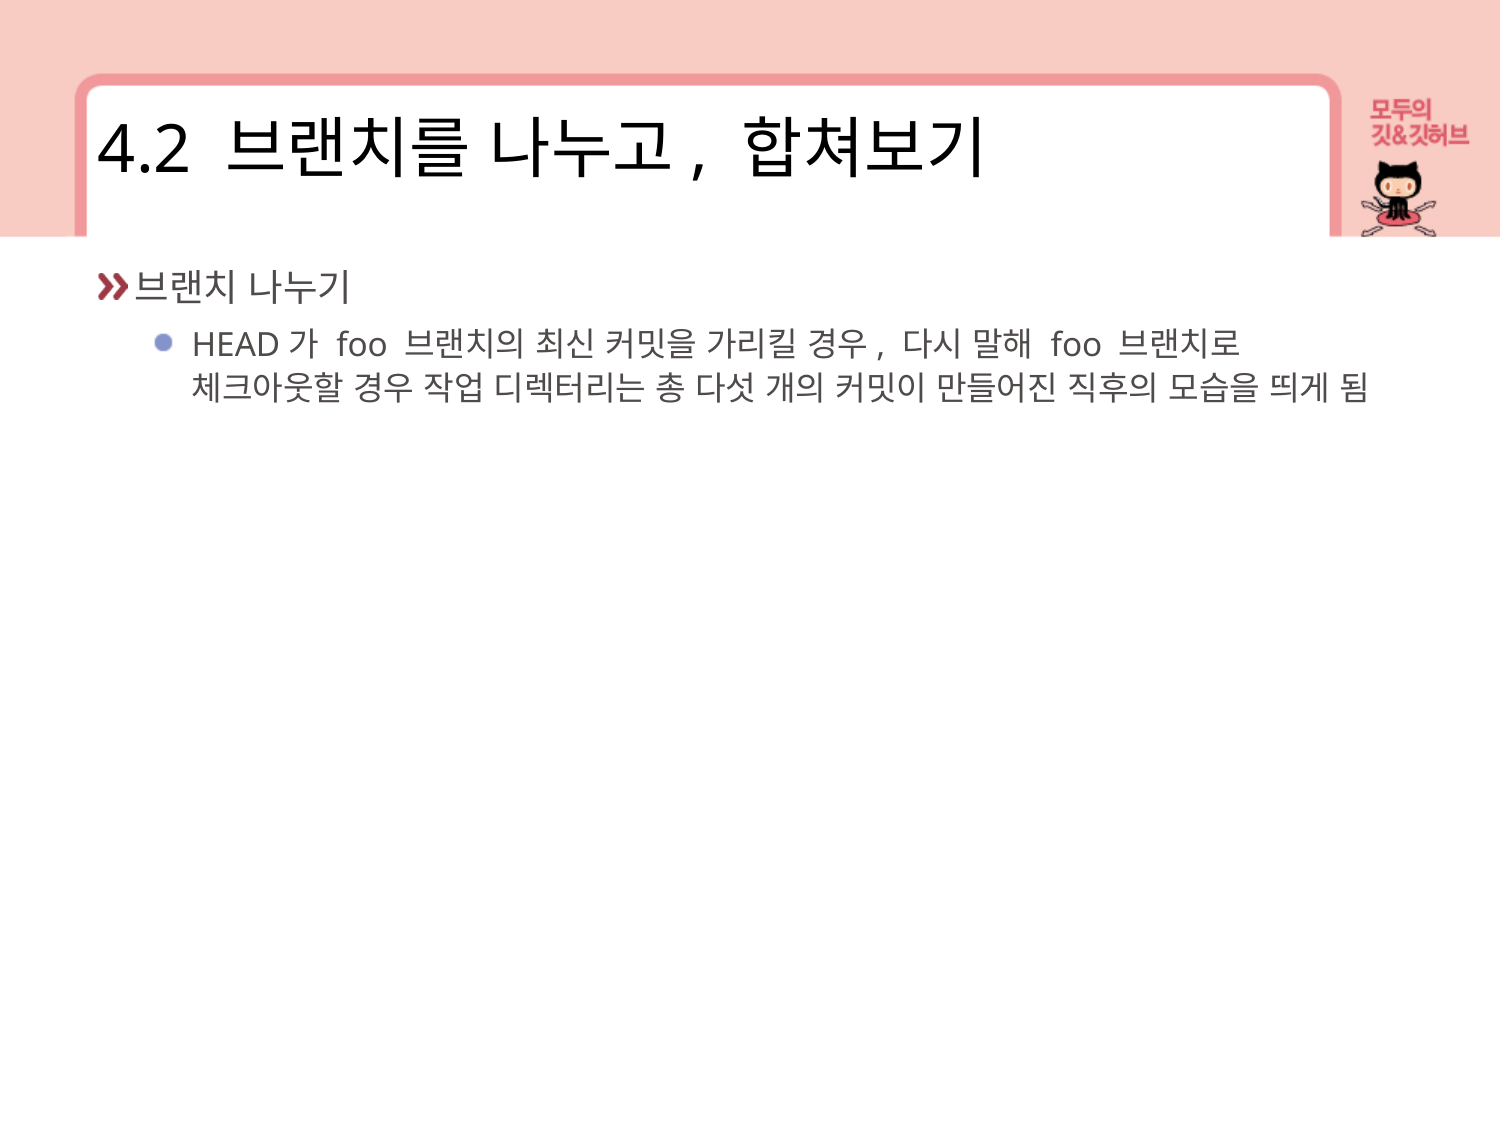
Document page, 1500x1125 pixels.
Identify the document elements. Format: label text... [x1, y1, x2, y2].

text_box 4.2 브랜치를 나누고, 합쳐보기 [82, 61, 1413, 193]
text_box 브랜치 나누기 HEAD가 foo 브랜치의 최신 커밋을 가리킬 경우, 다시 말해 foo 브랜치로 체크아웃할 경우 작업 디렉터리는 총 다섯 개의 커밋이 만들어진 직후의 모습을 띄게 됨 [82, 252, 1413, 1067]
picture [0, 0, 1500, 1125]
